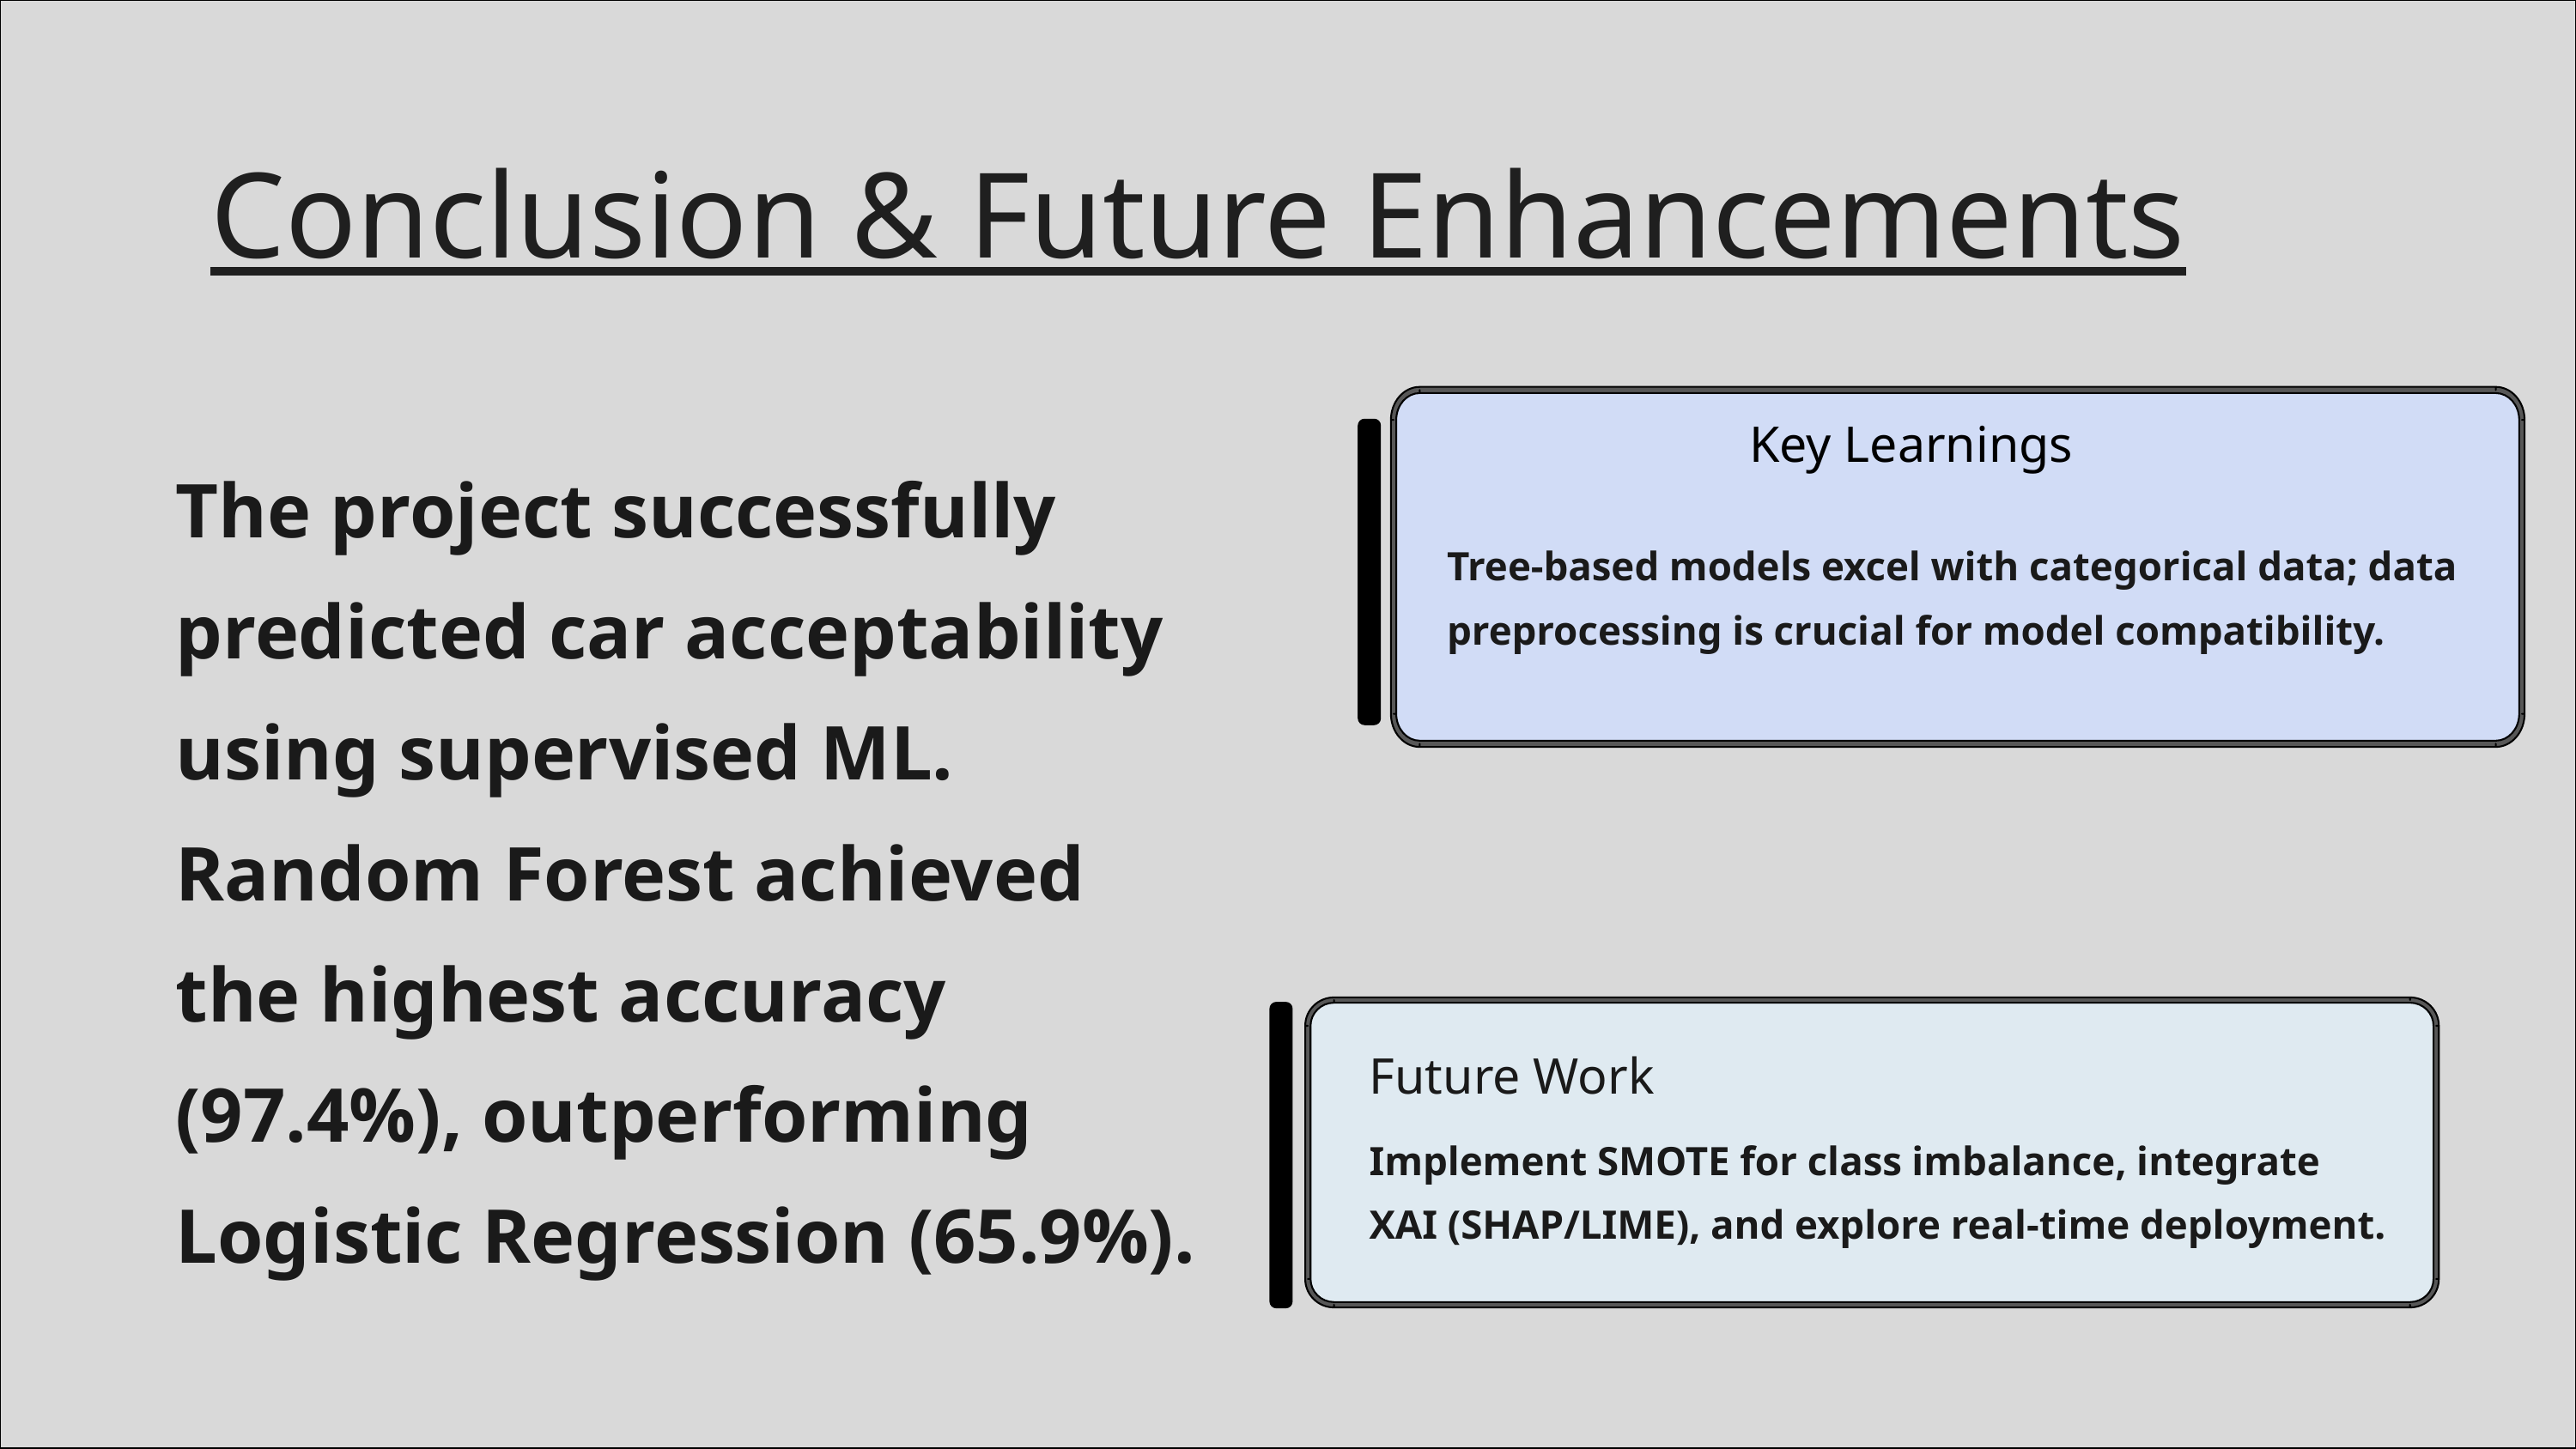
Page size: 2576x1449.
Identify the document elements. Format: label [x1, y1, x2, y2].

text_box [1390, 386, 2525, 748]
text_box [1358, 419, 1381, 724]
text_box [1270, 1002, 1292, 1308]
text_box [1304, 997, 2439, 1308]
text_box [0, 0, 2576, 1449]
